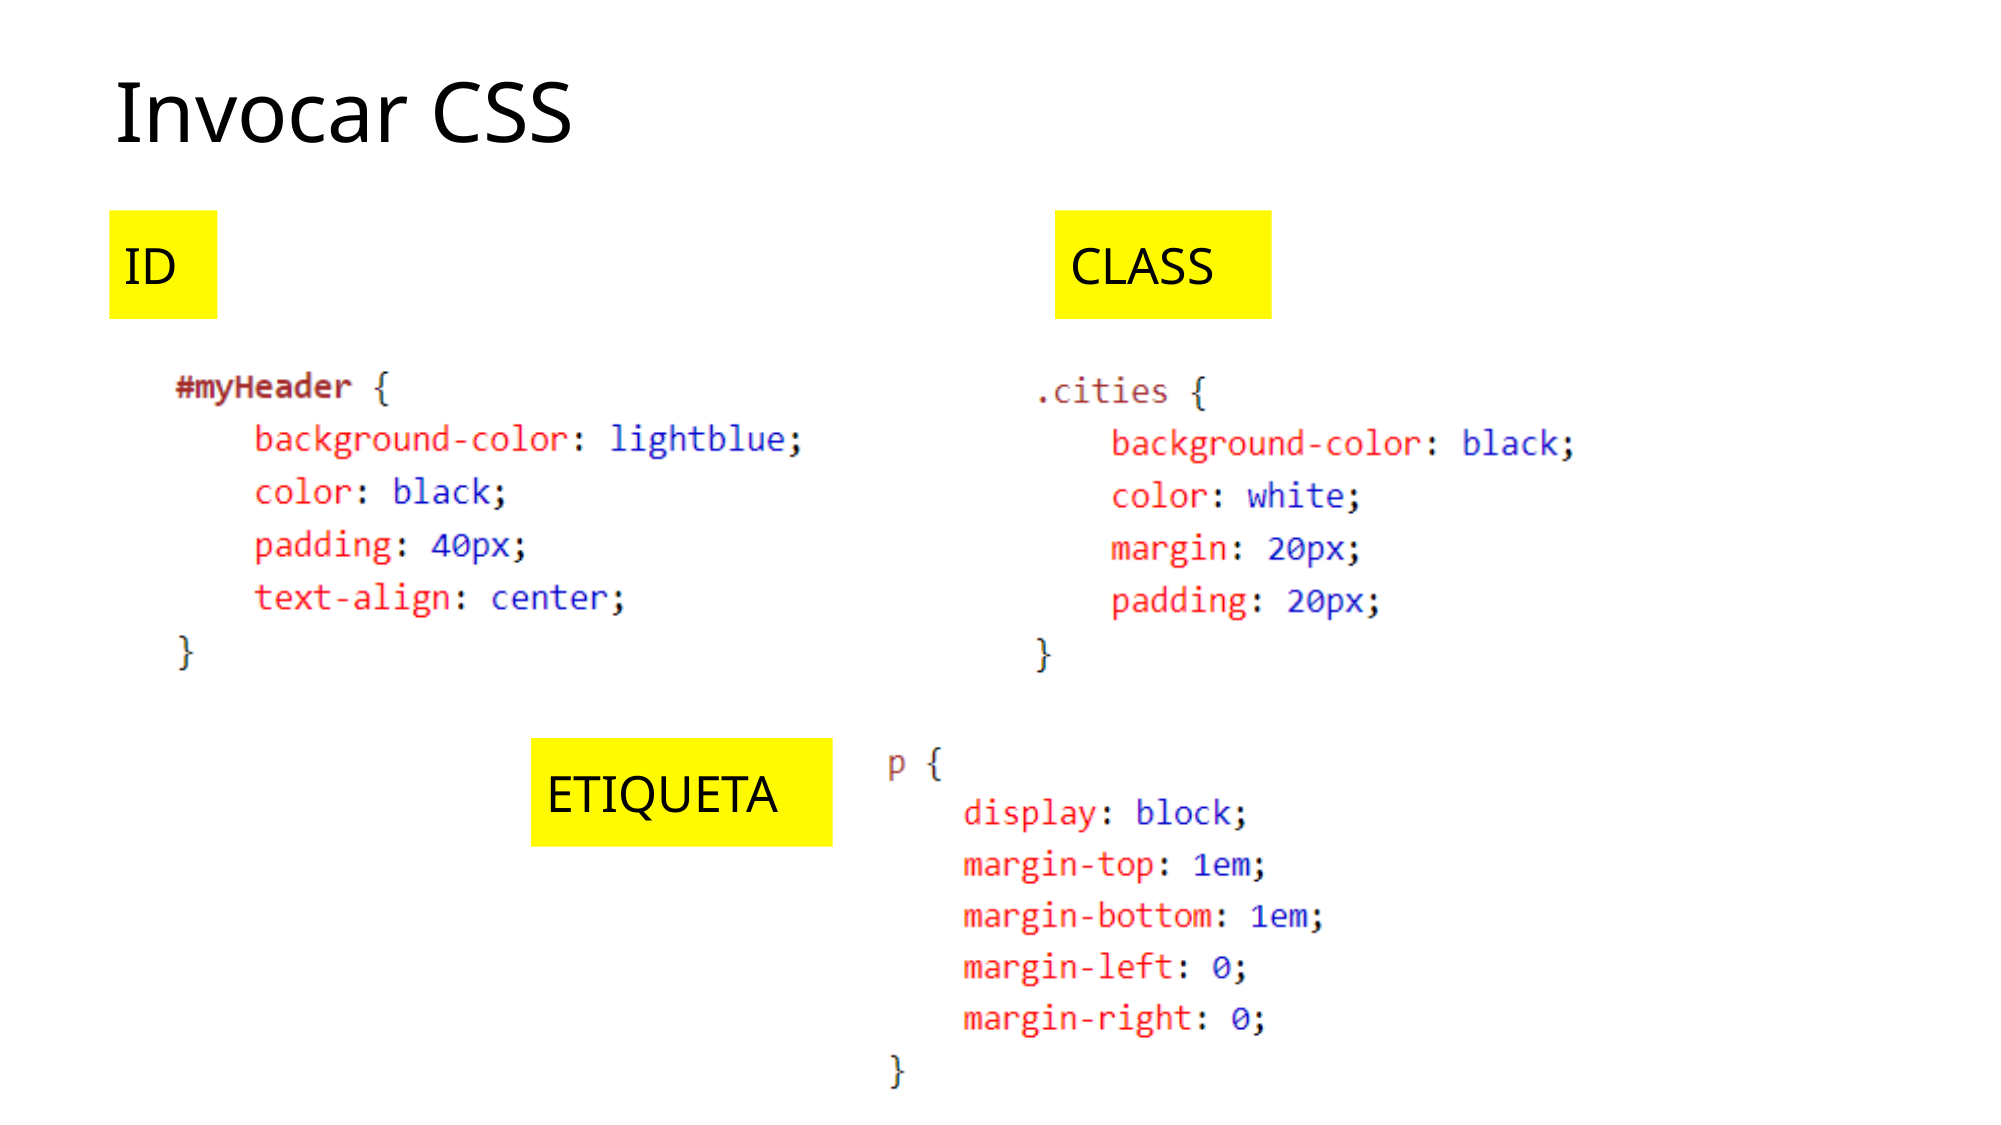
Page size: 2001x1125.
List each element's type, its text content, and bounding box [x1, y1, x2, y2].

text_box ID [109, 210, 218, 319]
picture [164, 367, 817, 688]
text_box ETIQUETA [531, 738, 833, 847]
text_box Invocar CSS [100, 38, 1395, 180]
picture [1030, 365, 1612, 688]
text_box CLASS [1055, 210, 1272, 319]
picture [880, 737, 1342, 1105]
